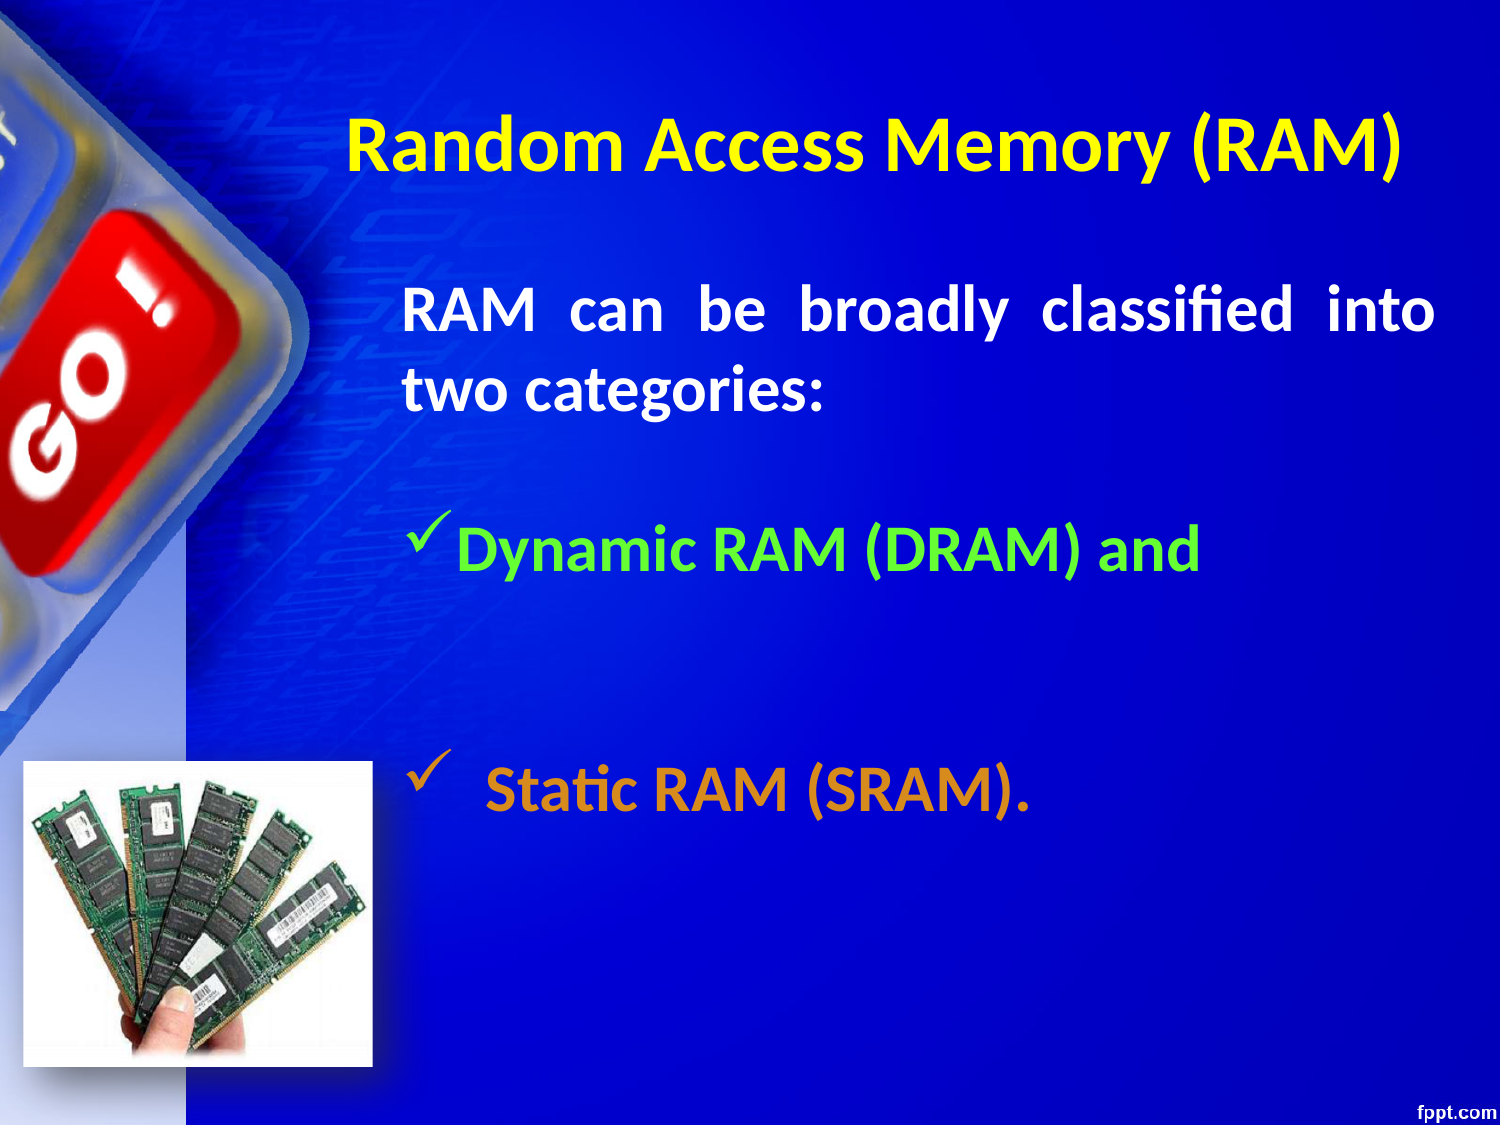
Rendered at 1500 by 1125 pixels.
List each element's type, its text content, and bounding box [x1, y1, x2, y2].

title Random Access Memory (RAM) [300, 45, 1452, 233]
text_box RAM can be broadly classified into two categories: Dynamic RAM (DRAM) and Static RAM (SRAM). [386, 257, 1453, 833]
picture [0, 0, 1500, 1125]
